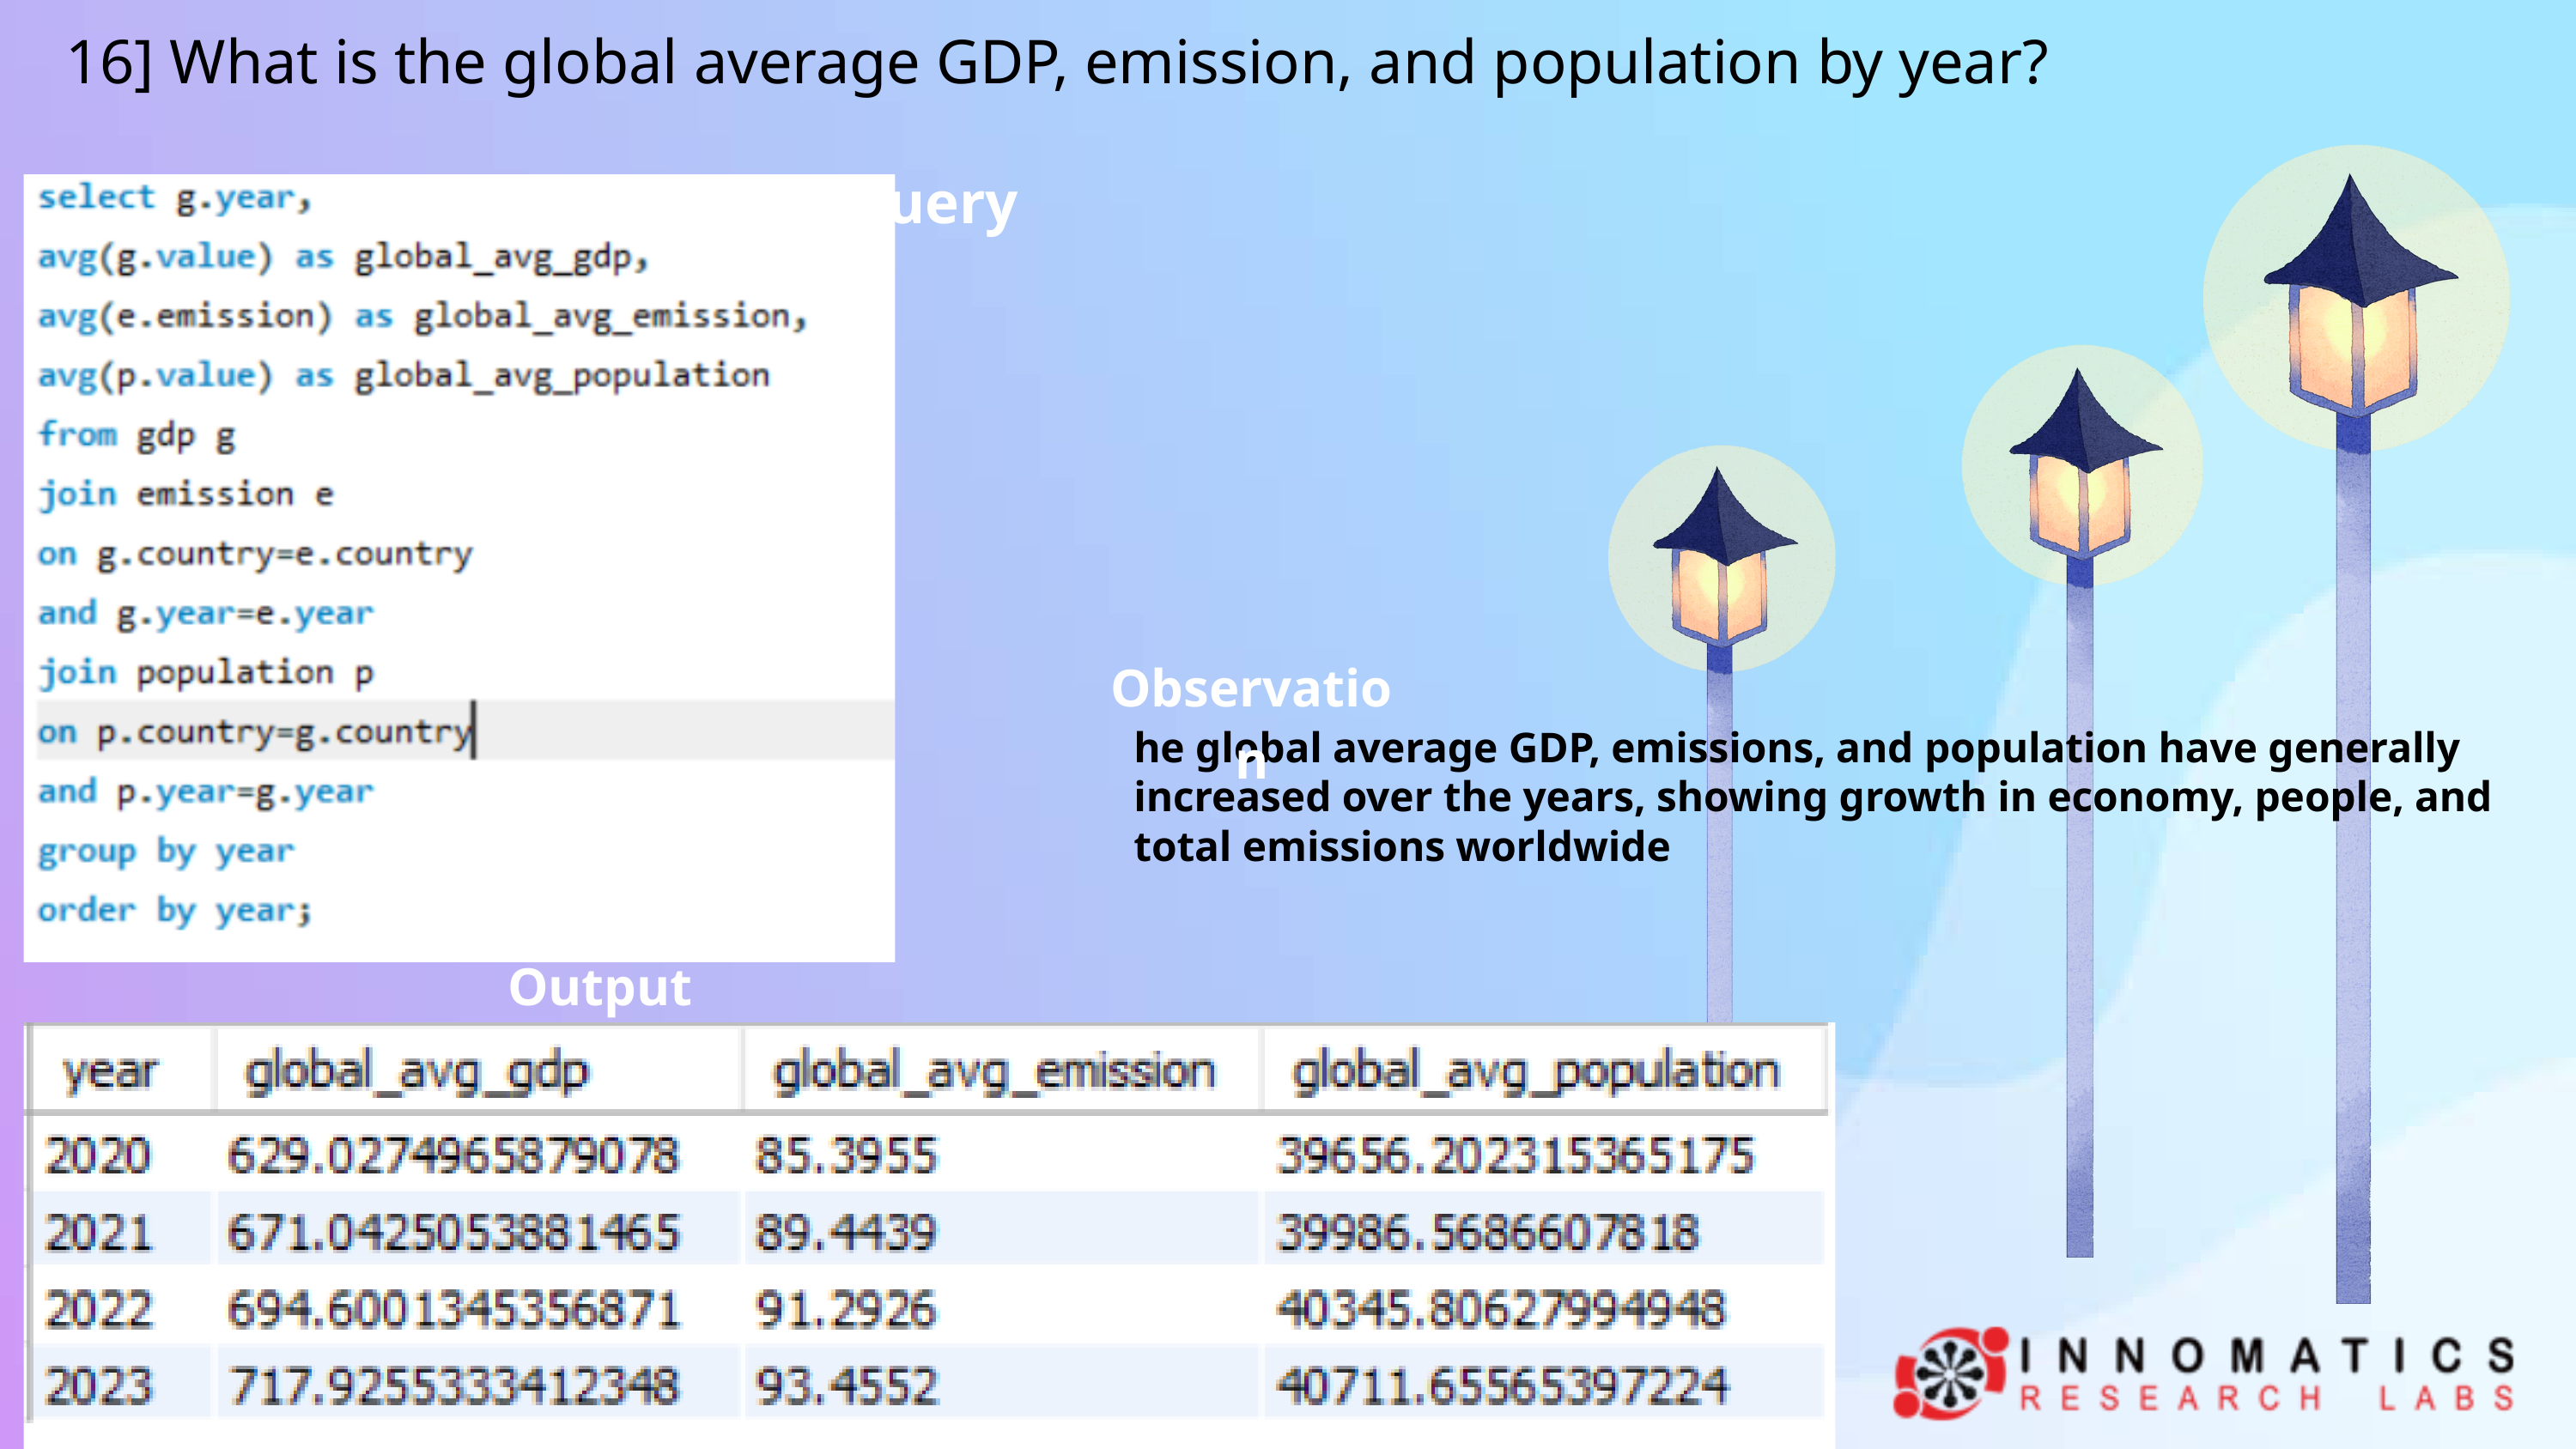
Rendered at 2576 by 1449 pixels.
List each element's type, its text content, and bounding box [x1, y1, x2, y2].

text_box 16] What is the global average GDP, emission, and population by year? [64, 22, 2269, 96]
text_box [0, 0, 2576, 1449]
text_box [23, 1022, 1836, 1449]
text_box [1961, 870, 2202, 1258]
text_box [1961, 344, 2202, 721]
text_box Output [445, 943, 756, 1016]
text_box Query [755, 155, 1104, 236]
text_box [23, 174, 896, 962]
text_box Observation [1097, 645, 1407, 789]
text_box [1607, 870, 1836, 1022]
text_box [1607, 445, 1836, 721]
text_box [1862, 1306, 2544, 1449]
text_box [2202, 144, 2510, 721]
text_box [2202, 870, 2510, 1304]
text_box he global average GDP, emissions, and population have generally increased over the years, showing growth in economy, people, and total emissions worldwide [1133, 721, 2576, 870]
